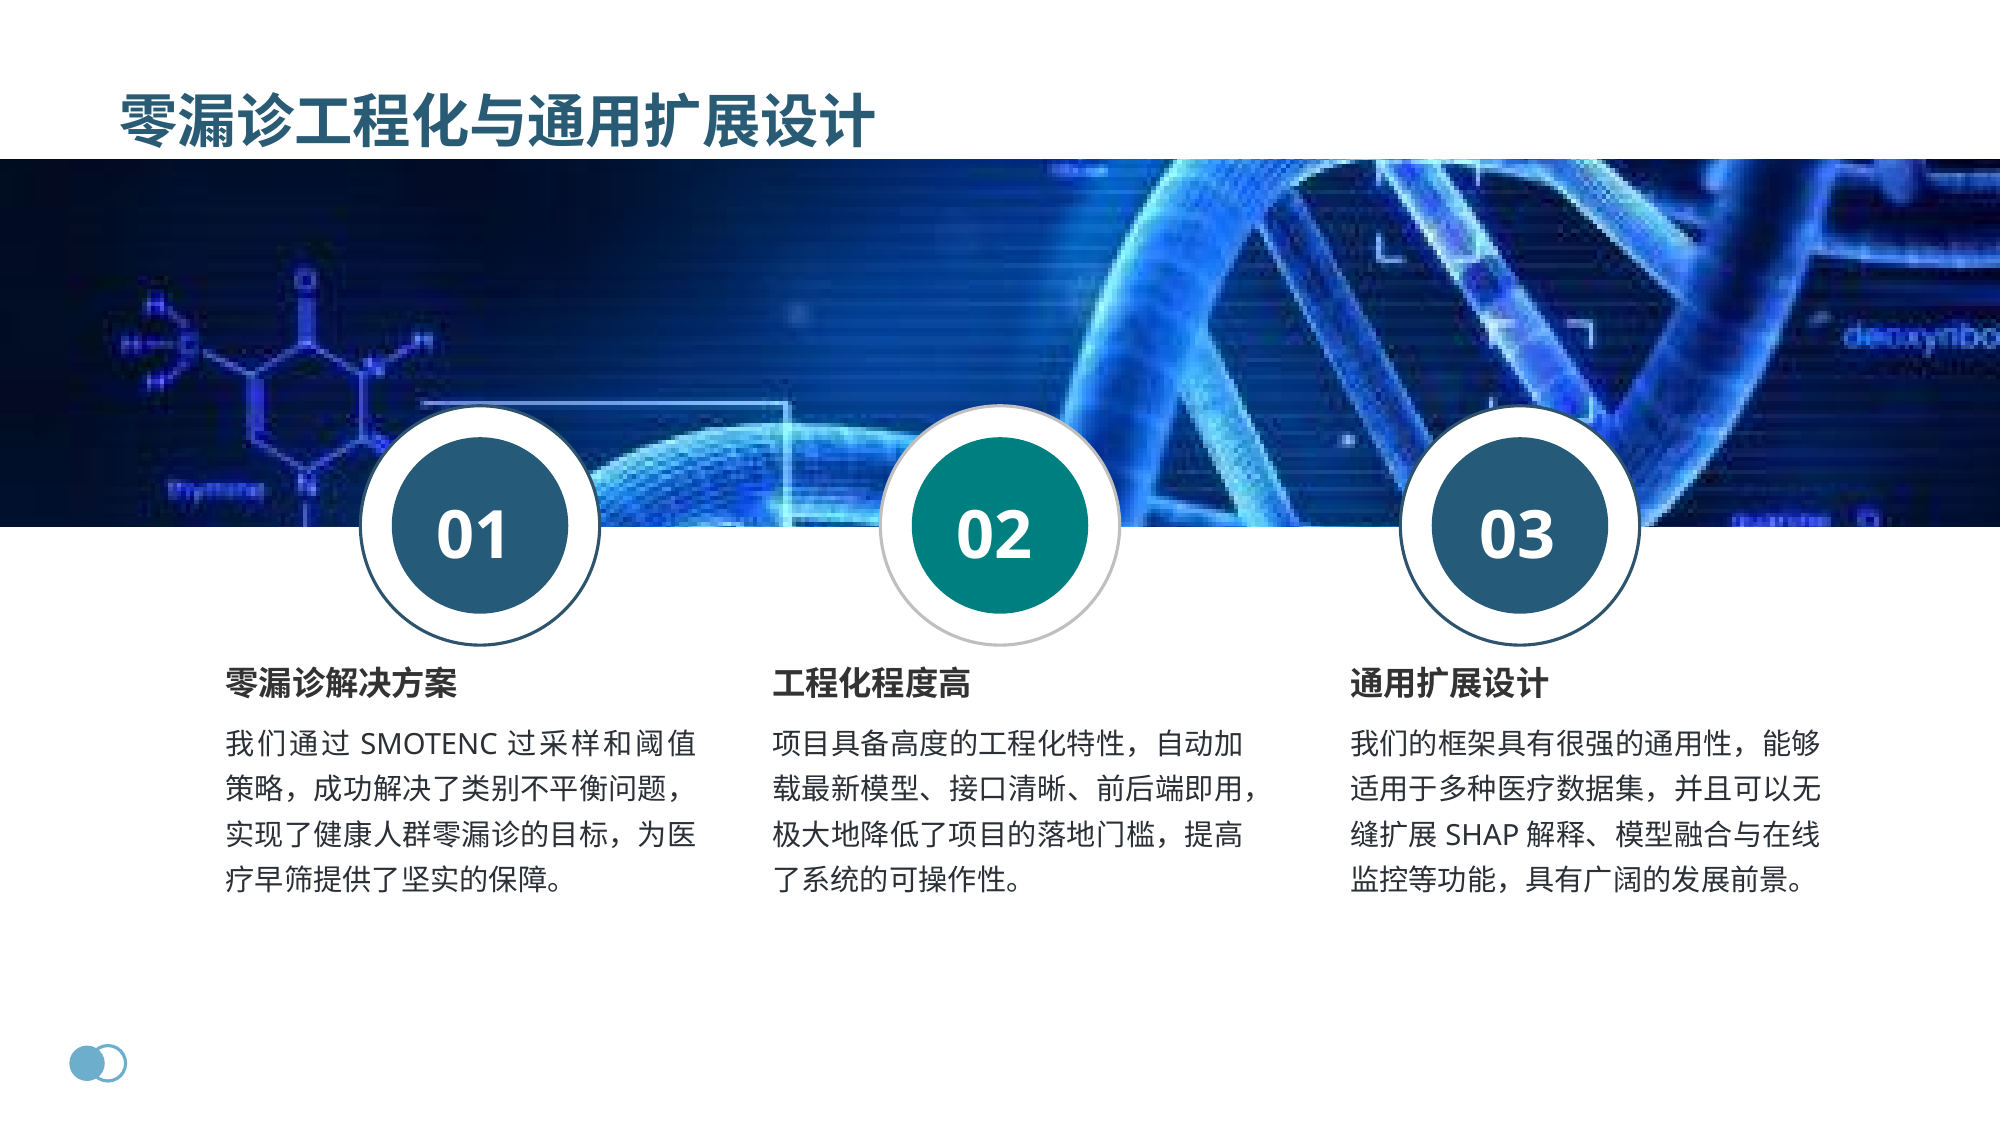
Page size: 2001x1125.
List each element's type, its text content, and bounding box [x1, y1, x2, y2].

text_box 01 [418, 527, 538, 573]
text_box 通用扩展设计 [1350, 662, 1859, 709]
text_box [911, 527, 1089, 614]
text_box [880, 527, 1120, 646]
text_box 02 [938, 527, 1058, 573]
text_box [391, 527, 569, 614]
text_box 零漏诊工程化与通用扩展设计 [104, 77, 1874, 159]
text_box 零漏诊解决方案 [225, 662, 735, 709]
text_box 项目具备高度的工程化特性，自动加载最新模型、接口清晰、前后端即用，极大地降低了项目的落地门槛，提高了系统的可操作性。 [772, 714, 1244, 897]
text_box [90, 1045, 126, 1081]
text_box [69, 1045, 90, 1081]
text_box [360, 527, 600, 646]
picture [0, 159, 2000, 527]
text_box 我们的框架具有很强的通用性，能够适用于多种医疗数据集，并且可以无缝扩展SHAP解释、模型融合与在线监控等功能，具有广阔的发展前景。 [1349, 714, 1822, 897]
text_box 03 [1461, 527, 1582, 573]
text_box 工程化程度高 [772, 662, 1281, 709]
text_box [1400, 527, 1640, 646]
text_box [1431, 527, 1609, 614]
text_box 我们通过SMOTENC过采样和阈值策略，成功解决了类别不平衡问题，实现了健康人群零漏诊的目标，为医疗早筛提供了坚实的保障。 [225, 714, 697, 897]
